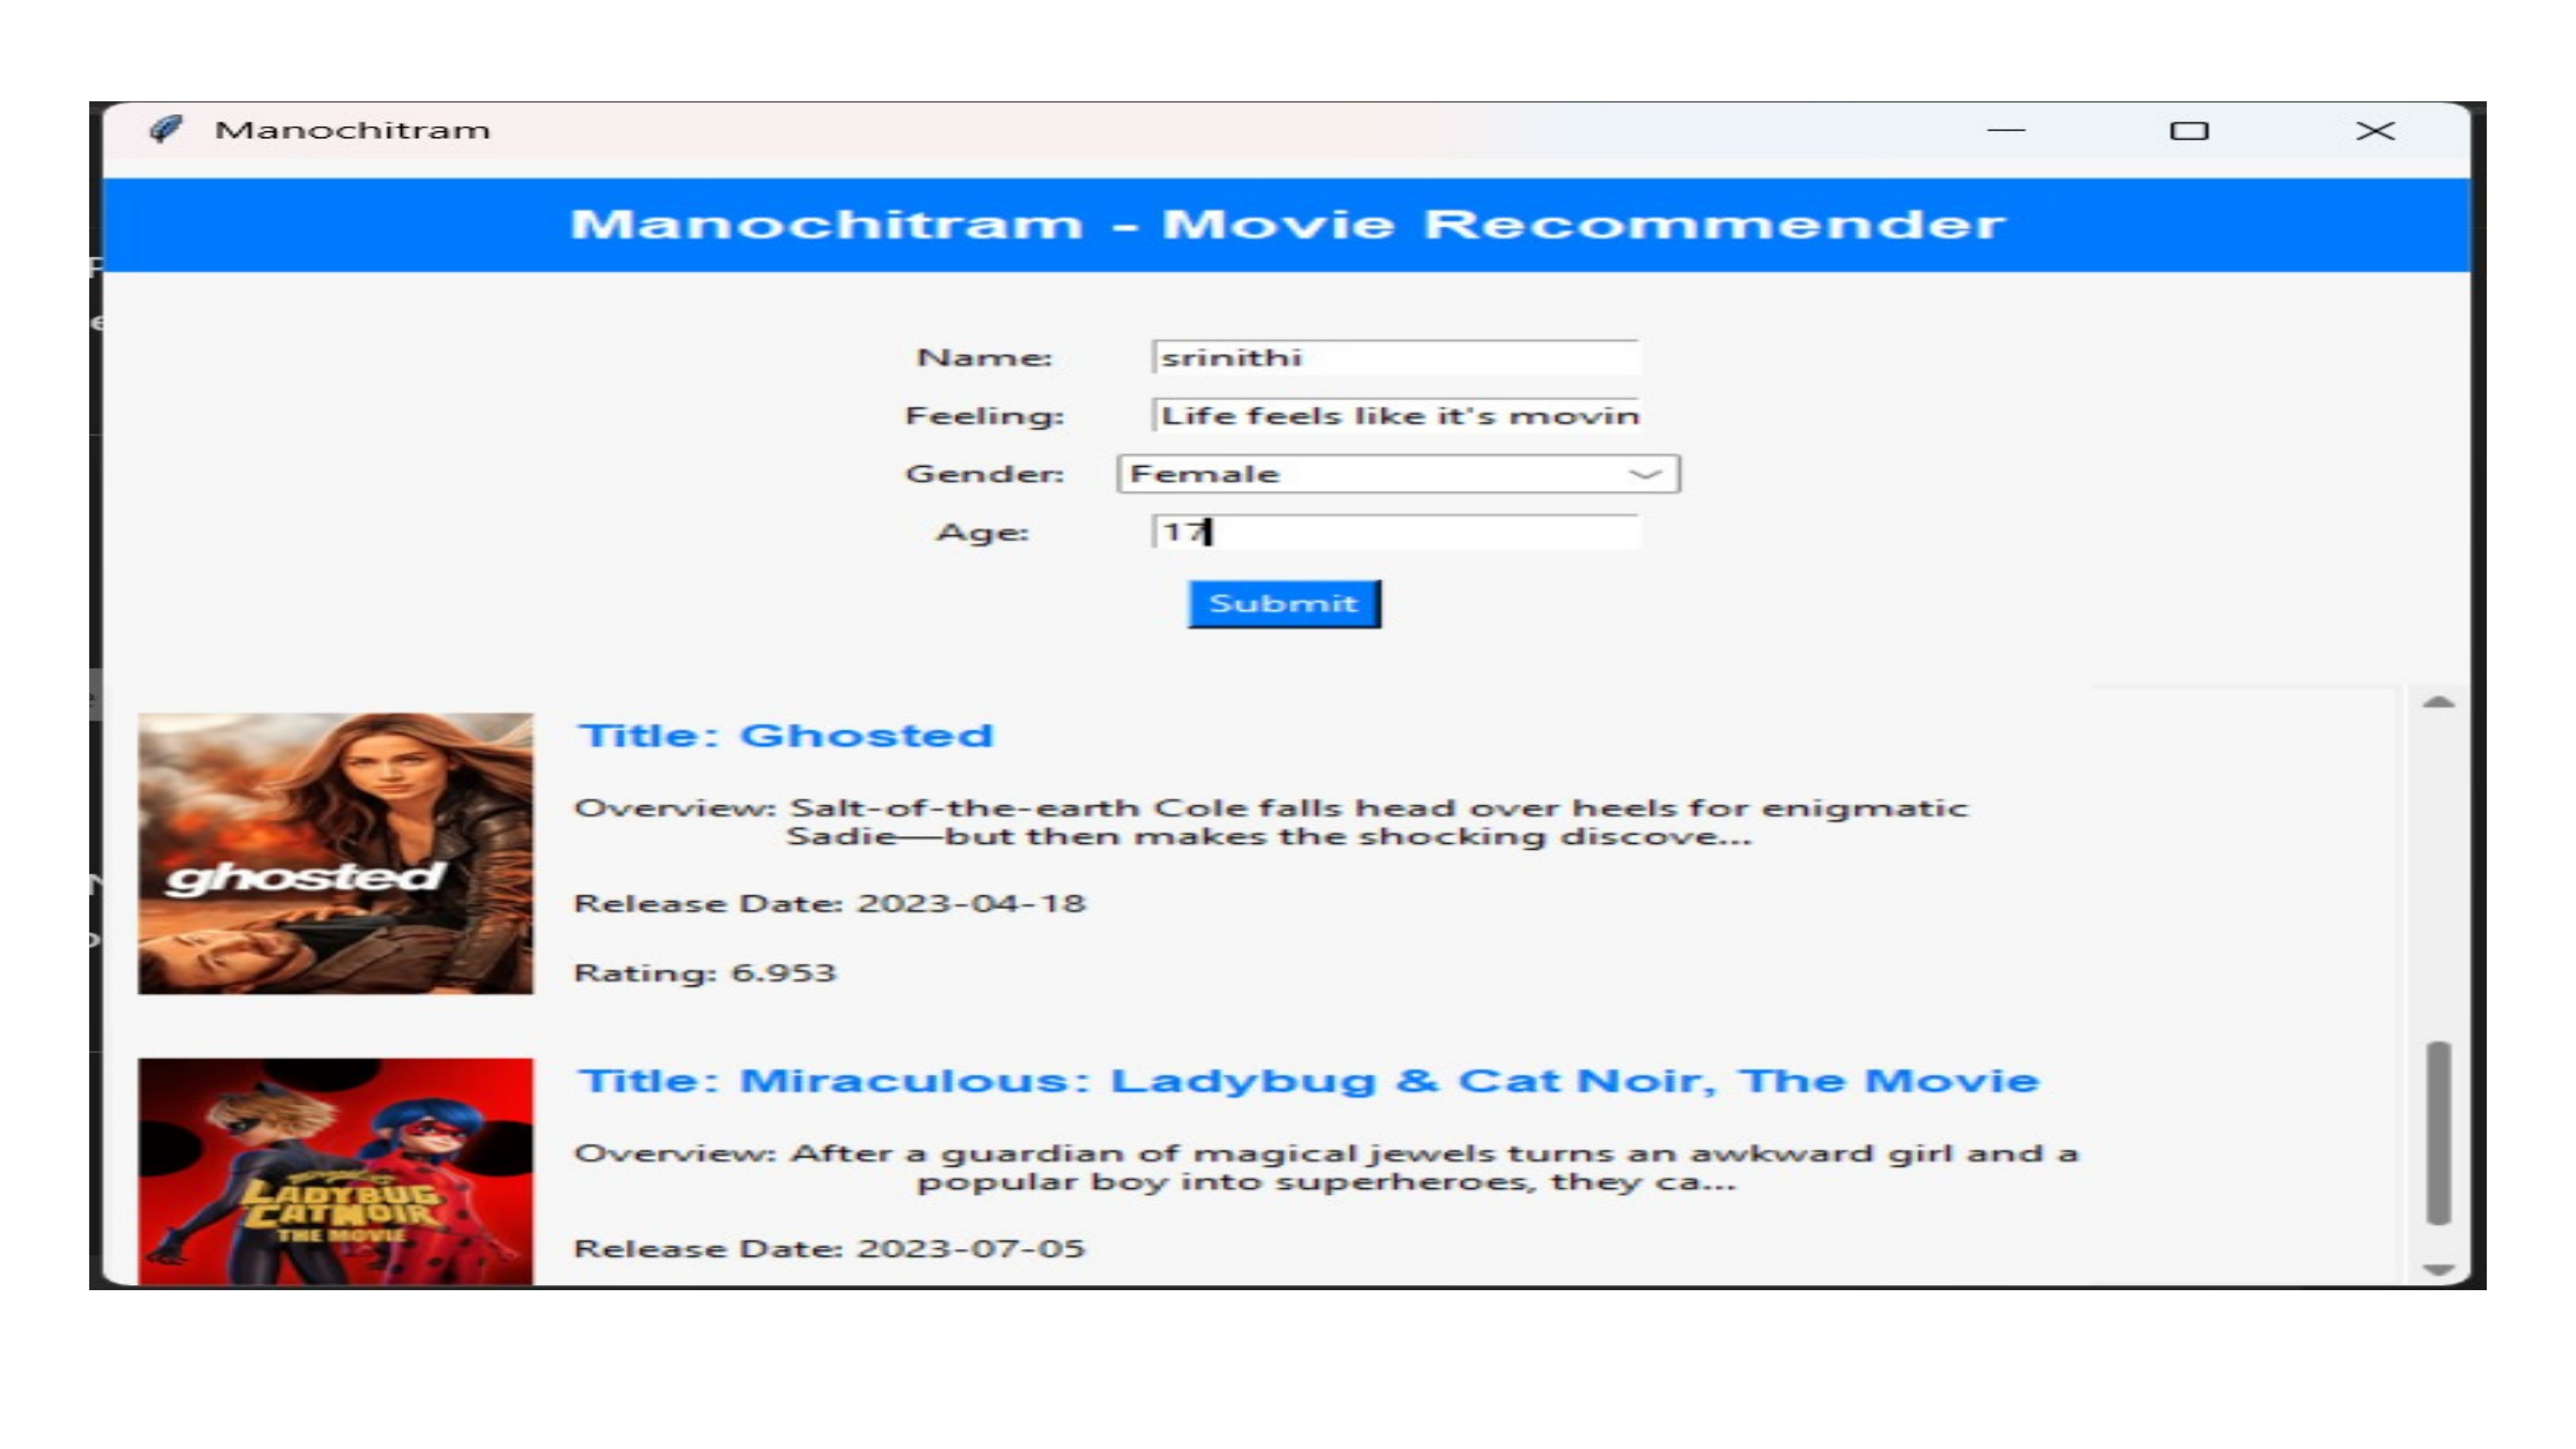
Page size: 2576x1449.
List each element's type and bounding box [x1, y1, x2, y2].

text_box [88, 101, 2488, 1290]
